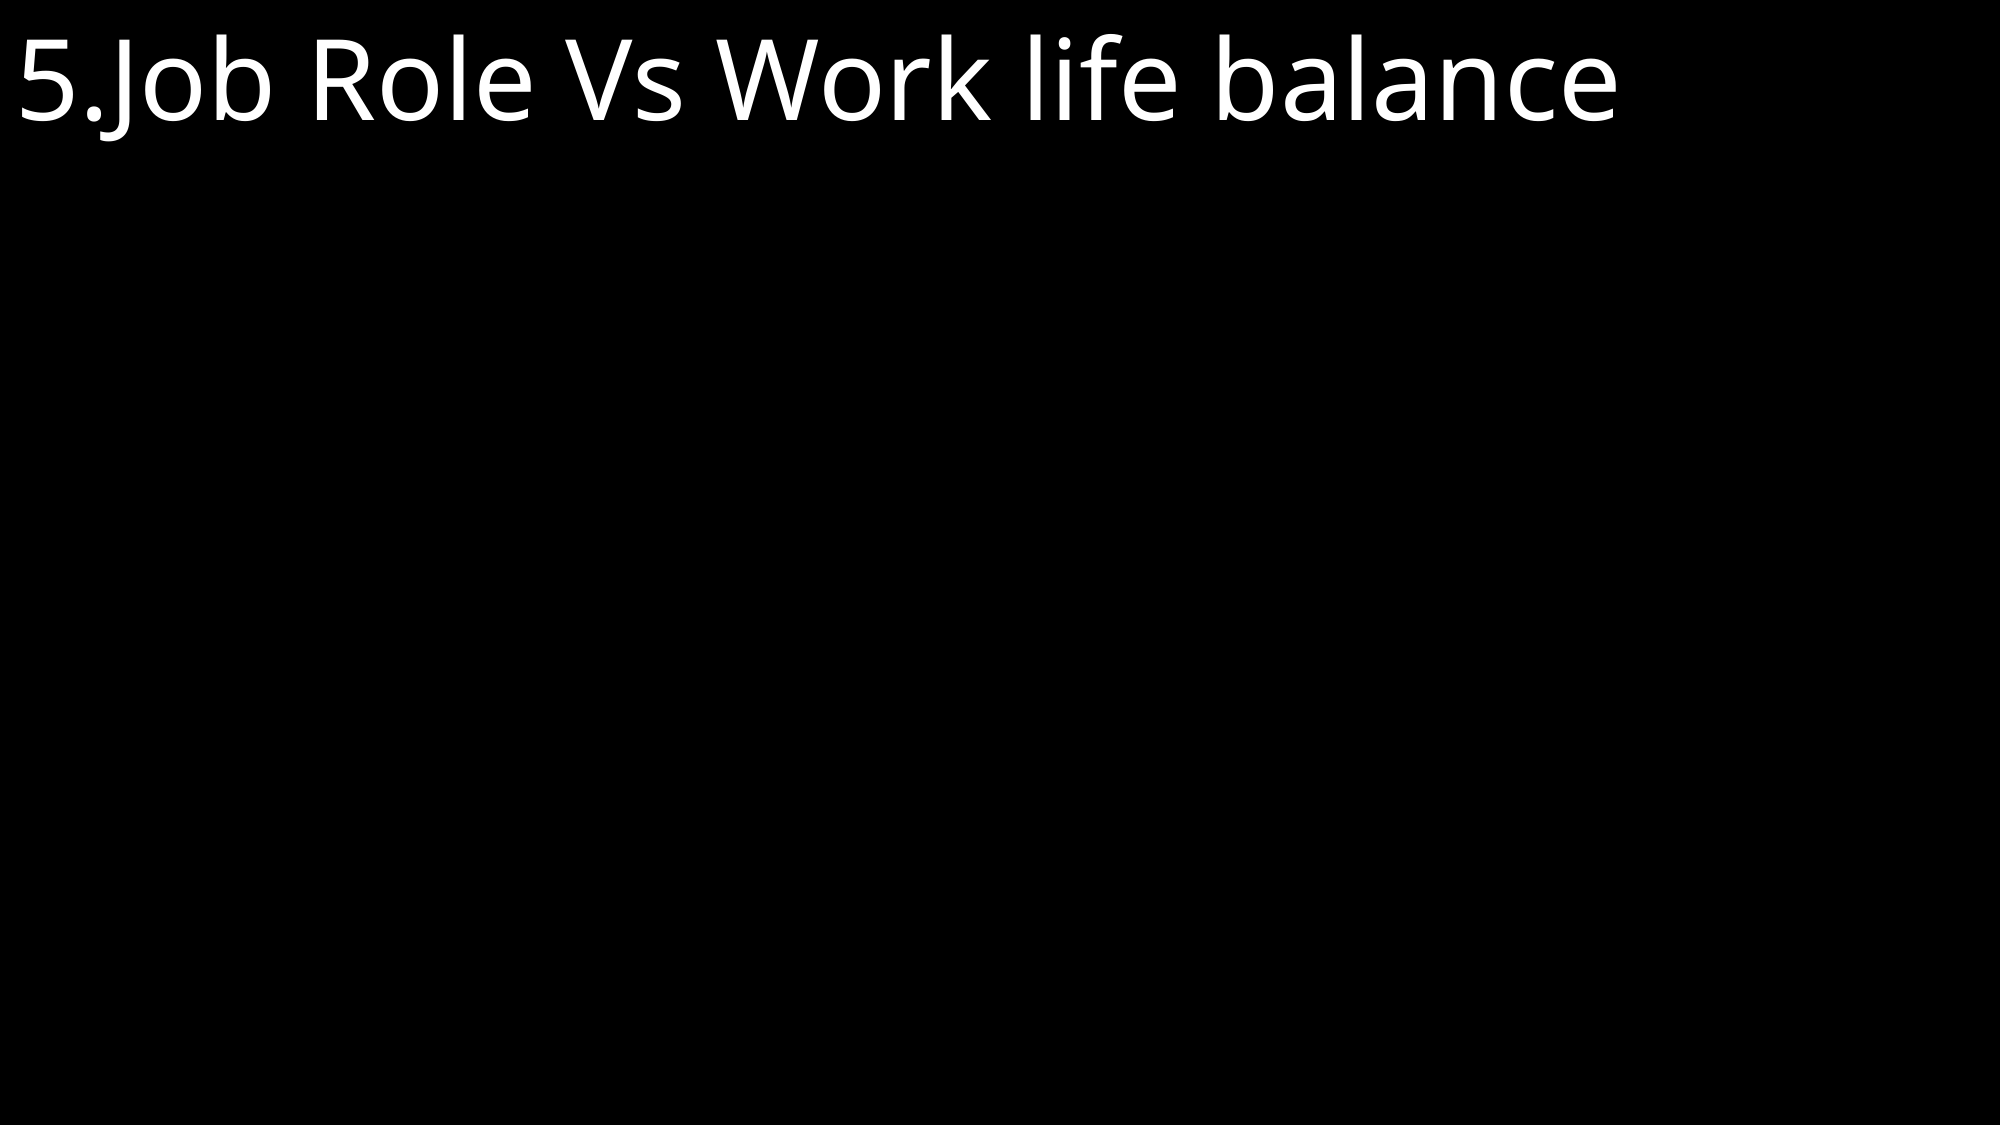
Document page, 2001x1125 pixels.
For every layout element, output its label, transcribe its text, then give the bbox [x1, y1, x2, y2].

text_box 5.Job Role Vs Work life balance [0, 0, 2000, 150]
